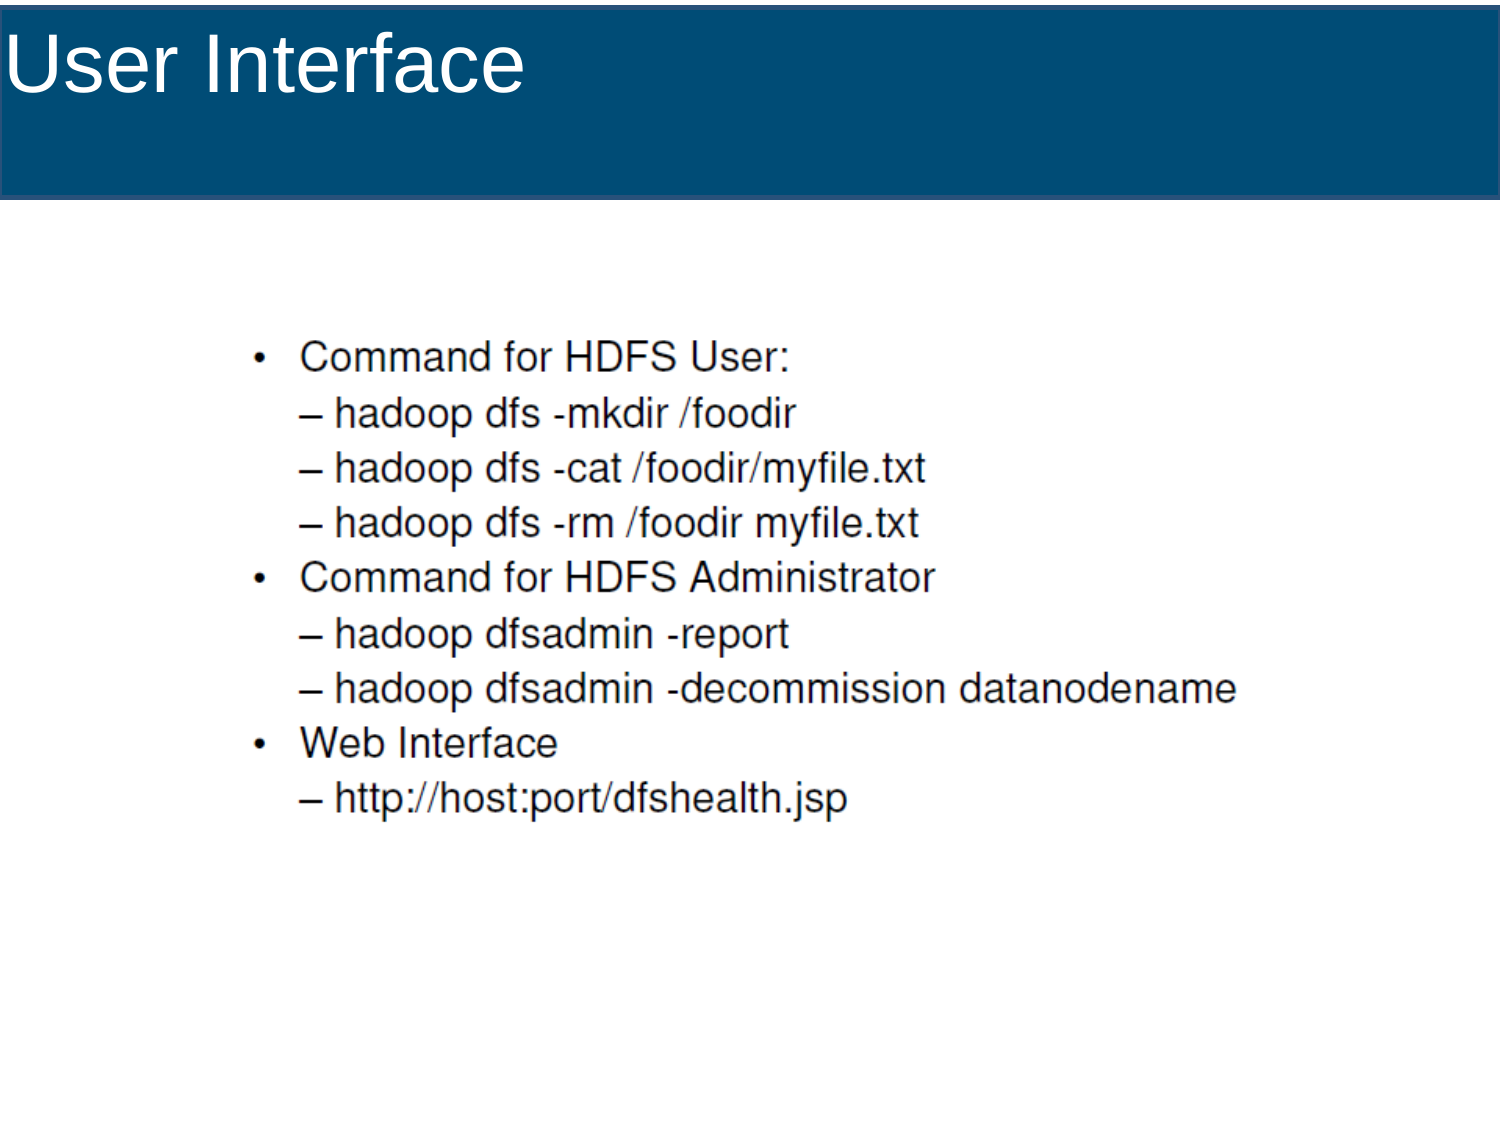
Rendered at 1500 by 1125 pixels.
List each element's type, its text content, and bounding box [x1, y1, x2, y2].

text_box User Interface [0, 7, 1500, 198]
picture [204, 289, 1313, 845]
